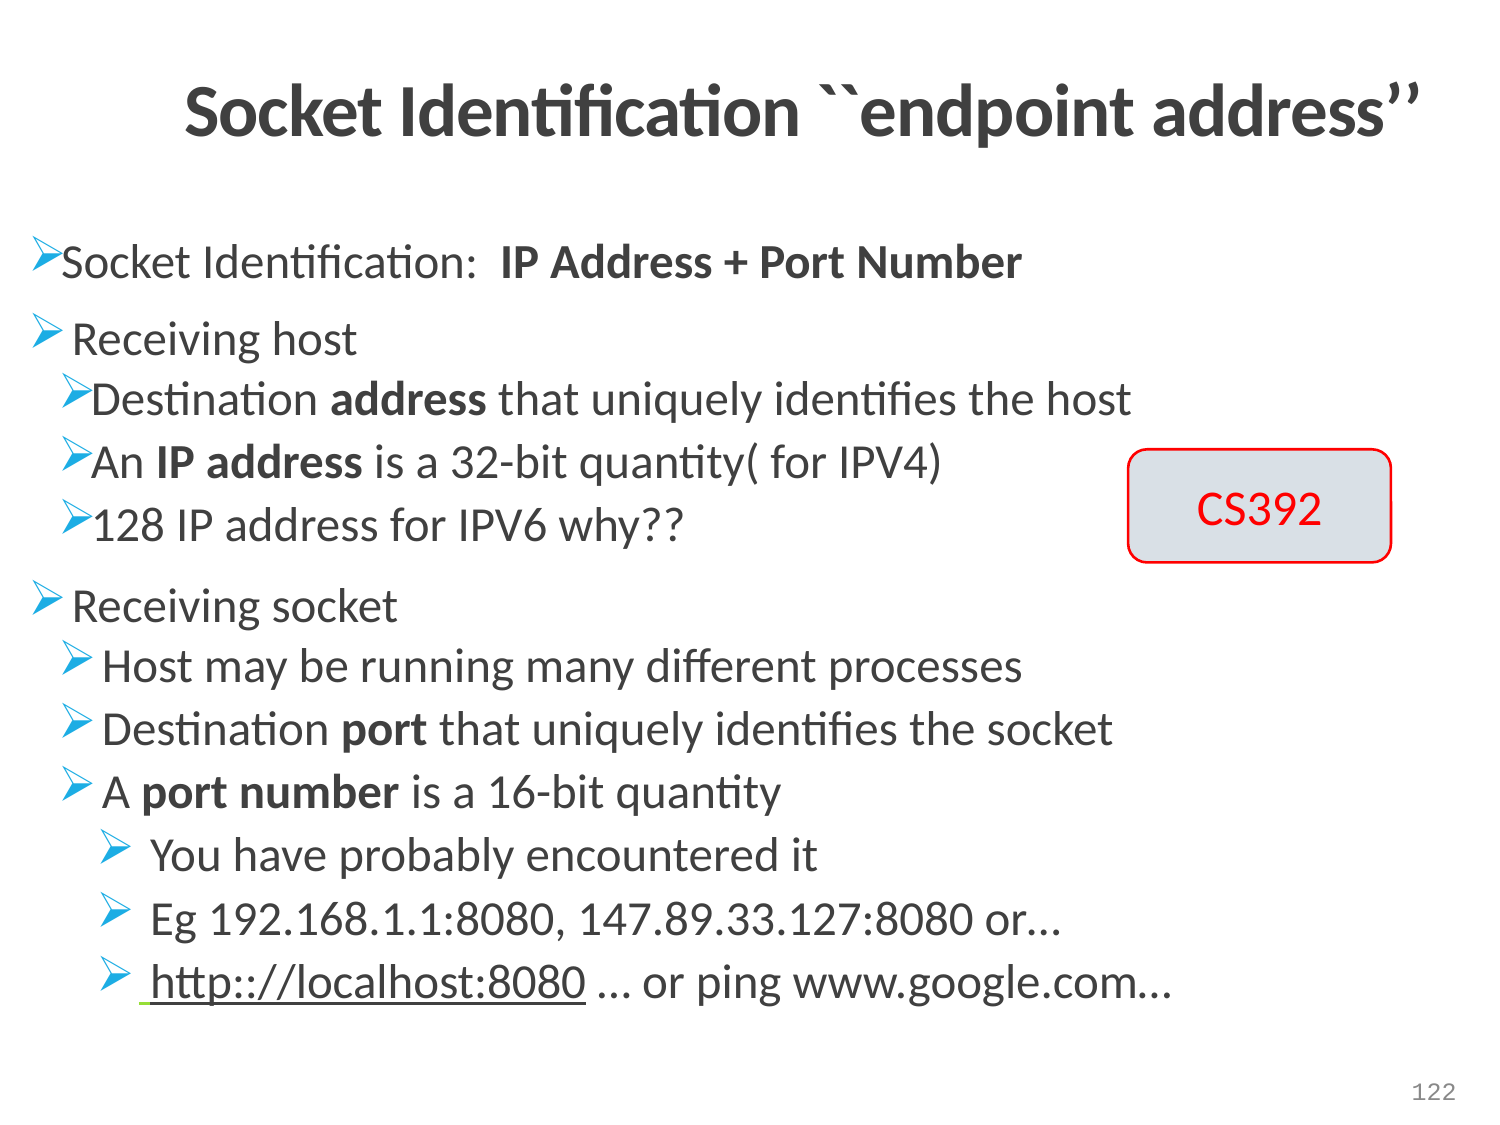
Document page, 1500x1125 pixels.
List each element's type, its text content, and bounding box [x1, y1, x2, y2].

slide_number 122 [1310, 1060, 1472, 1121]
list Socket Identification: IP Address + Port Number Receiving host Destination address that uniquely identifies the host An IP address is a 32-bit quantity( for IPV4) 128 IP address for IPV6 why?? Receiving socket Host may be running many different processes Destination port that uniquely identifies the socket A port number is a 16-bit quantity You have probably encountered it Eg 192.168.1.1:8080, 147.89.33.127:8080 or… http:://localhost:8080 … or ping www.google.com… [28, 229, 1472, 1021]
text_box CS392 [1126, 447, 1393, 564]
title Socket Identification ``endpoint address’’ [135, 5, 1472, 160]
